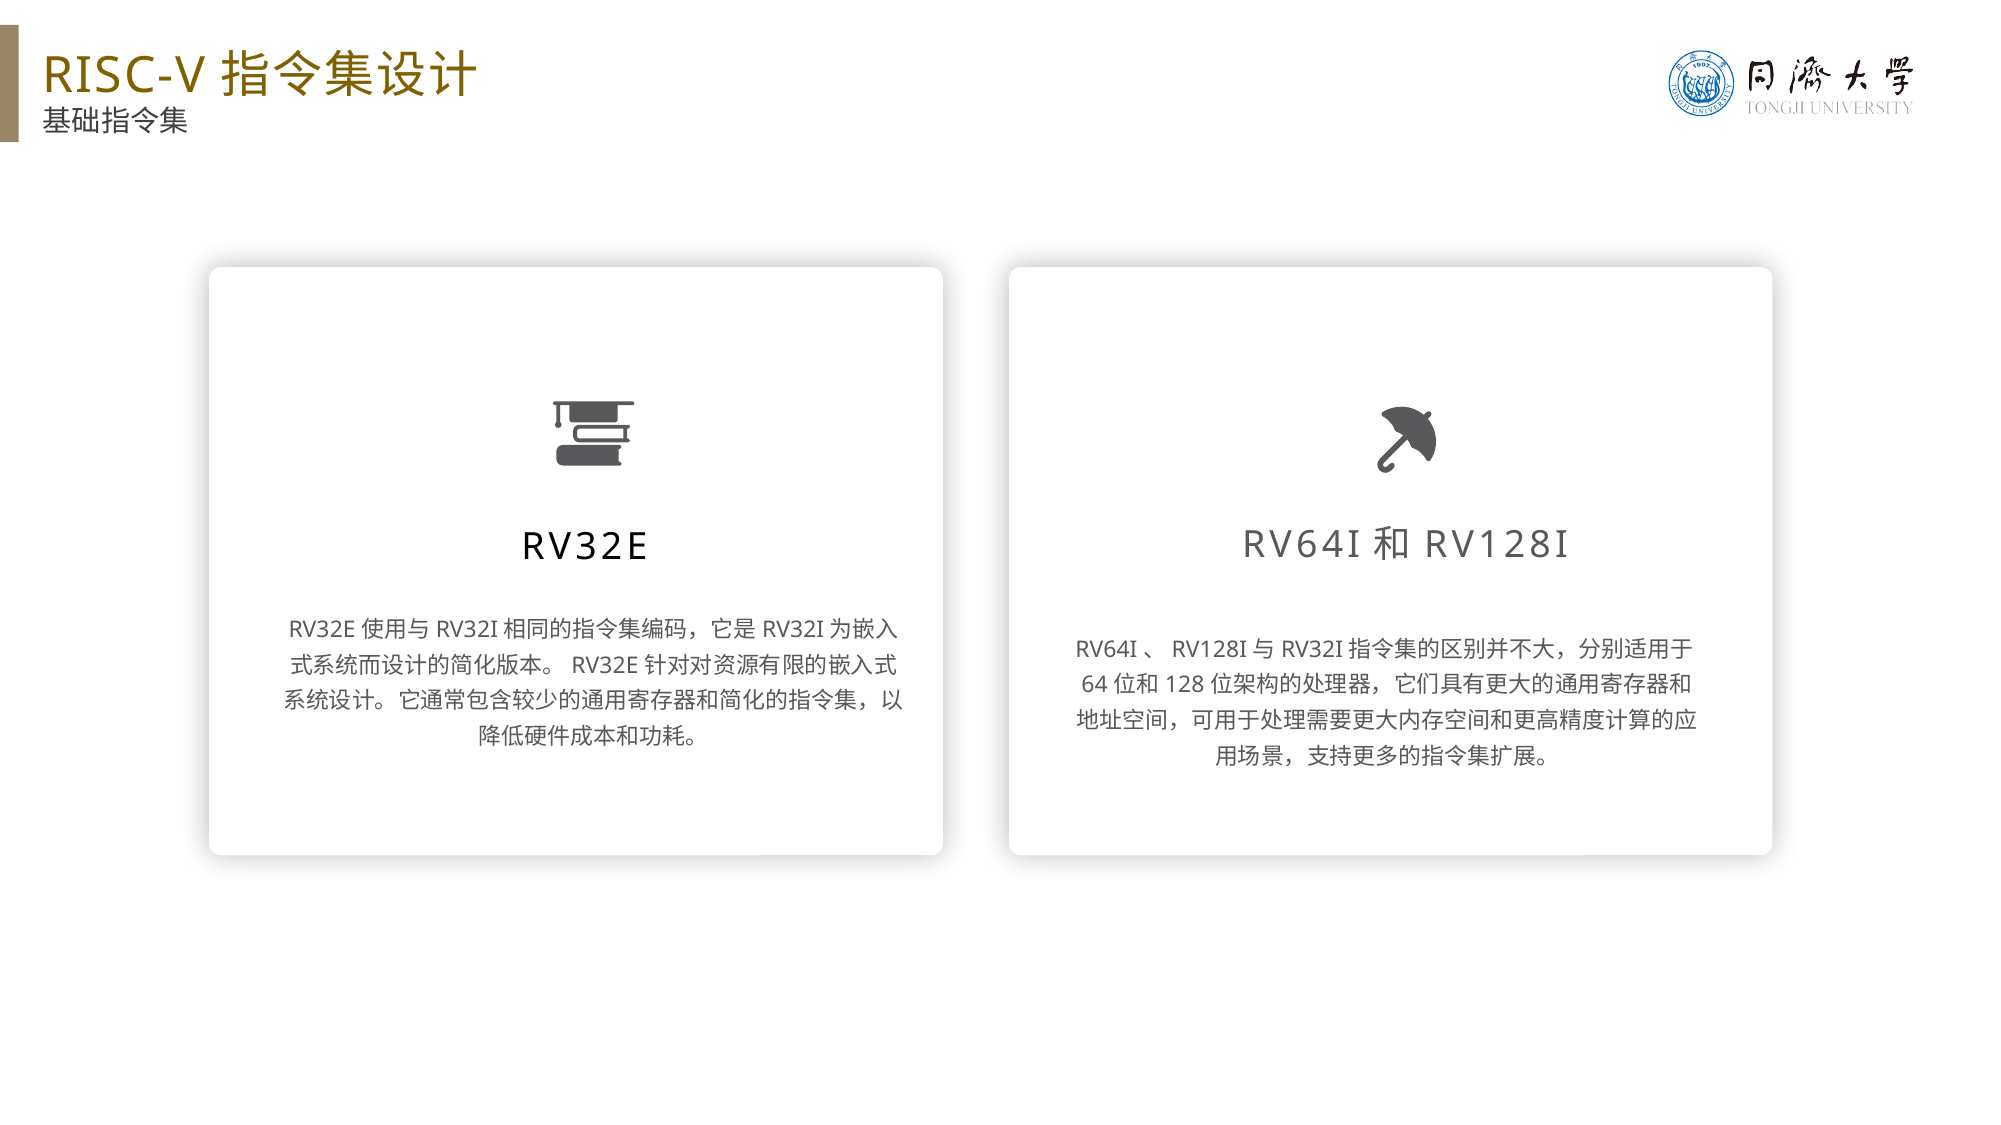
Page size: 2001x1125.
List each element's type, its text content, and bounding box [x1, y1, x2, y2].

text_box RV64I、RV128I与RV32I指令集的区别并不大，分别适用于64位和128位架构的处理器，它们具有更大的通用寄存器和地址空间，可用于处理需要更大内存空间和更高精度计算的应用场景，支持更多的指令集扩展。 [1058, 618, 1716, 768]
text_box [208, 266, 944, 857]
text_box 基础指令集 [27, 94, 689, 145]
text_box [1007, 266, 1774, 857]
text_box RISC-V指令集设计 [27, 23, 649, 94]
text_box [556, 444, 622, 466]
text_box [0, 24, 20, 143]
text_box [1377, 406, 1437, 473]
text_box [552, 401, 635, 429]
picture [1652, 12, 1930, 154]
text_box RV64I和RV128I [1128, 503, 1682, 590]
text_box [573, 424, 631, 443]
text_box RV32E使用与RV32I相同的指令集编码，它是RV32I为嵌入式系统而设计的简化版本。RV32E针对对资源有限的嵌入式系统设计。它通常包含较少的通用寄存器和简化的指令集，以降低硬件成本和功耗。 [263, 598, 924, 768]
text_box RV32E [254, 505, 914, 604]
